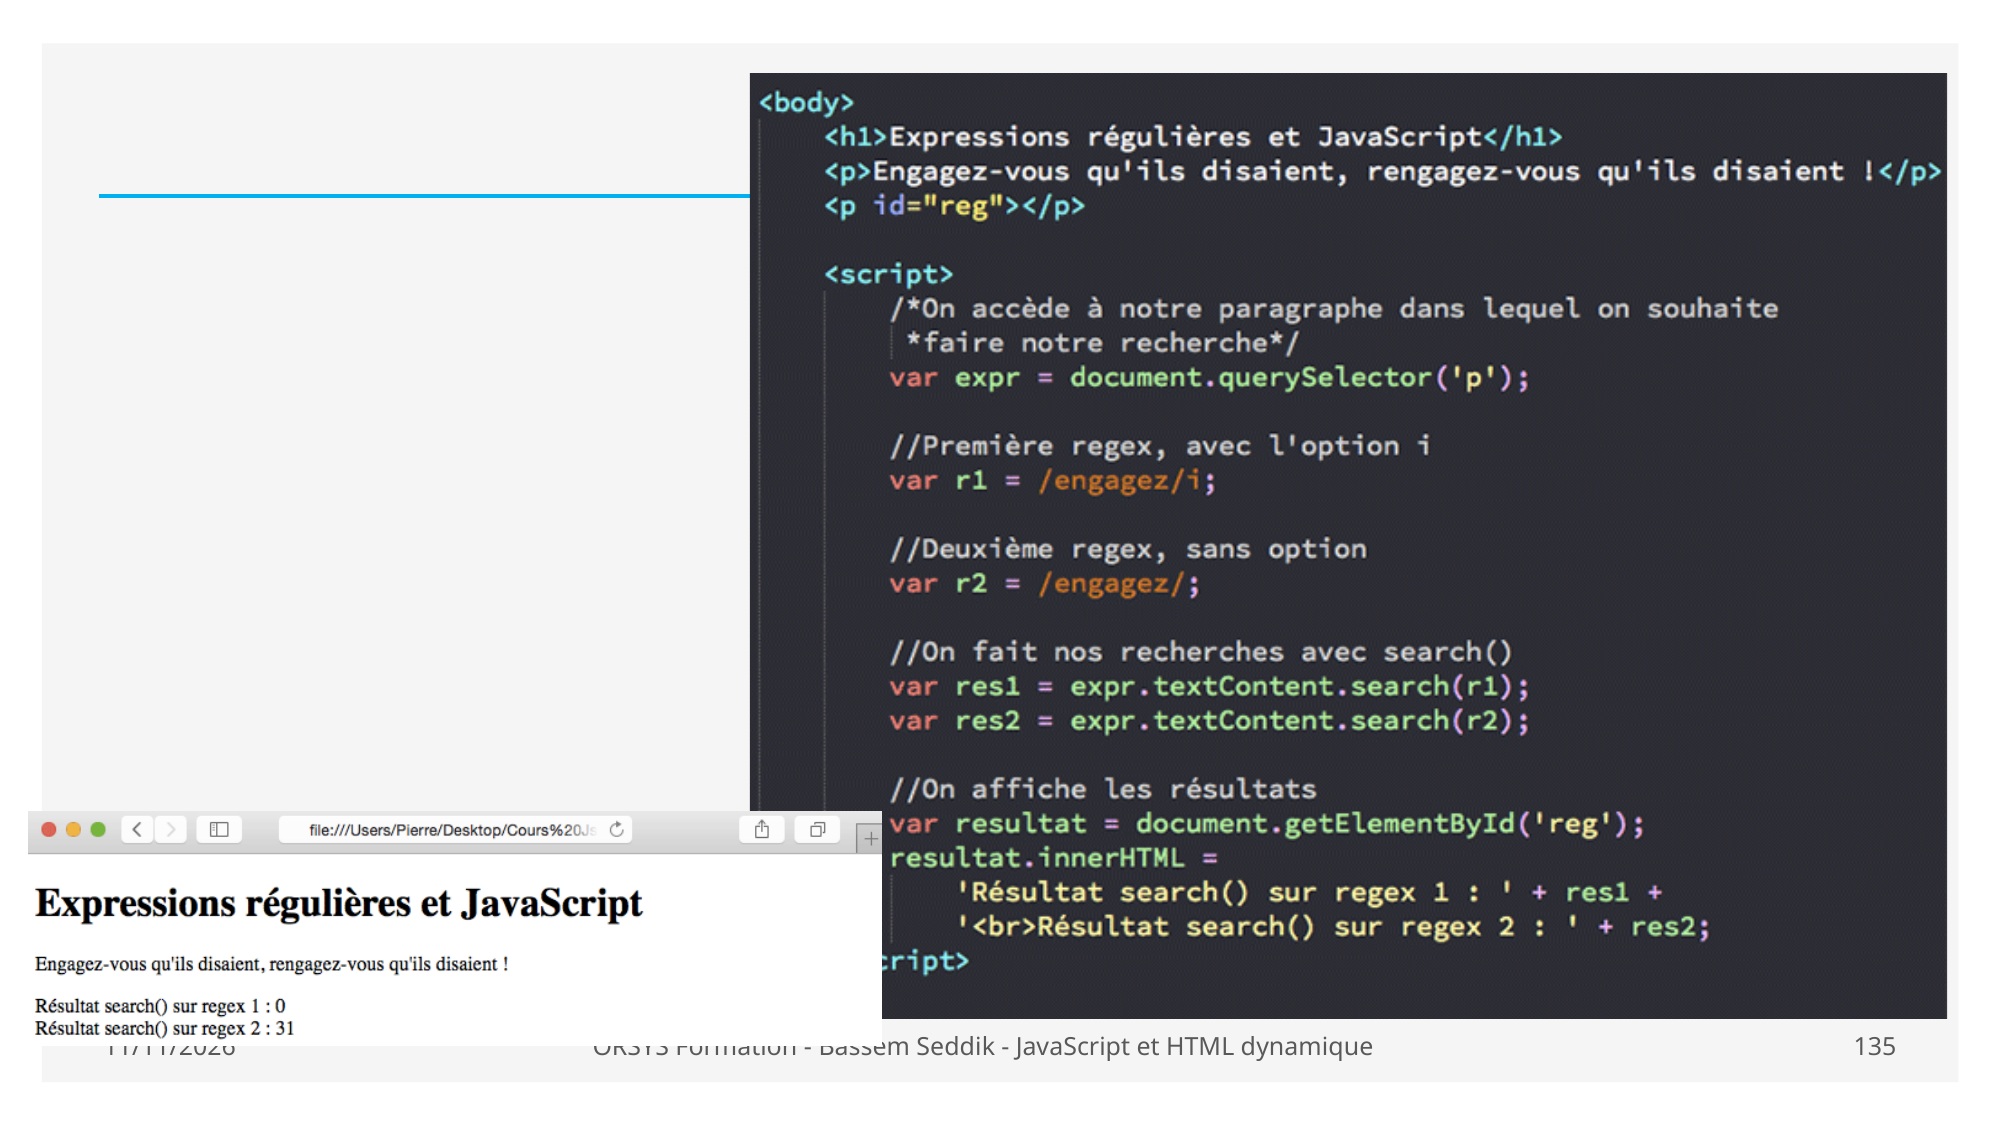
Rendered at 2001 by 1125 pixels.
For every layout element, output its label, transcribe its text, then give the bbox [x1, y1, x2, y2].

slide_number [88, 1046, 340, 1078]
footer ORSYS Formation - Bassem Seddik - JavaScript et HTML dynamique [340, 1019, 1626, 1078]
slide_number 135 [1626, 1019, 1912, 1078]
picture [28, 73, 1948, 1046]
